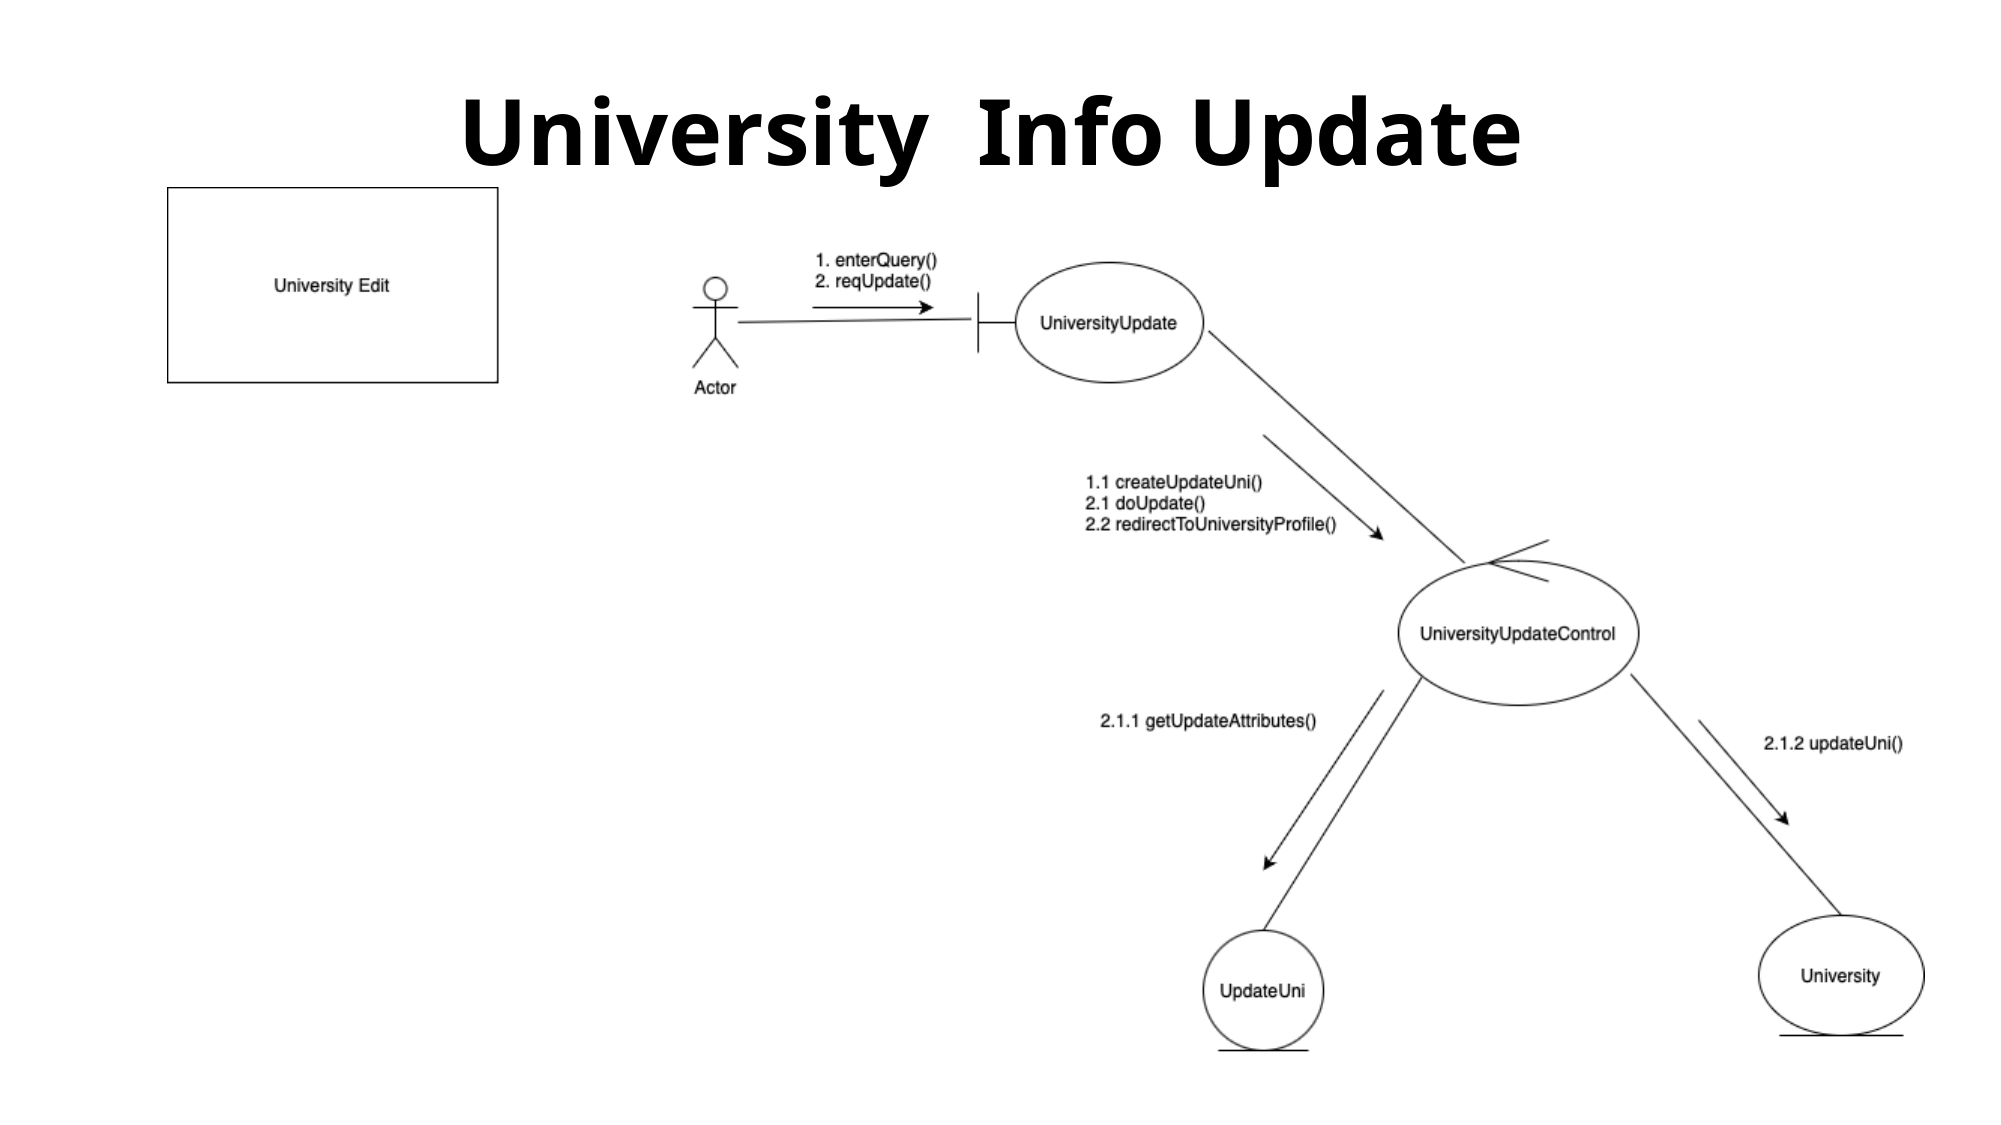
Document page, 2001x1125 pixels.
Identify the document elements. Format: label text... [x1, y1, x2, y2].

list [167, 187, 1925, 1053]
title University Info Update [128, 27, 1854, 245]
